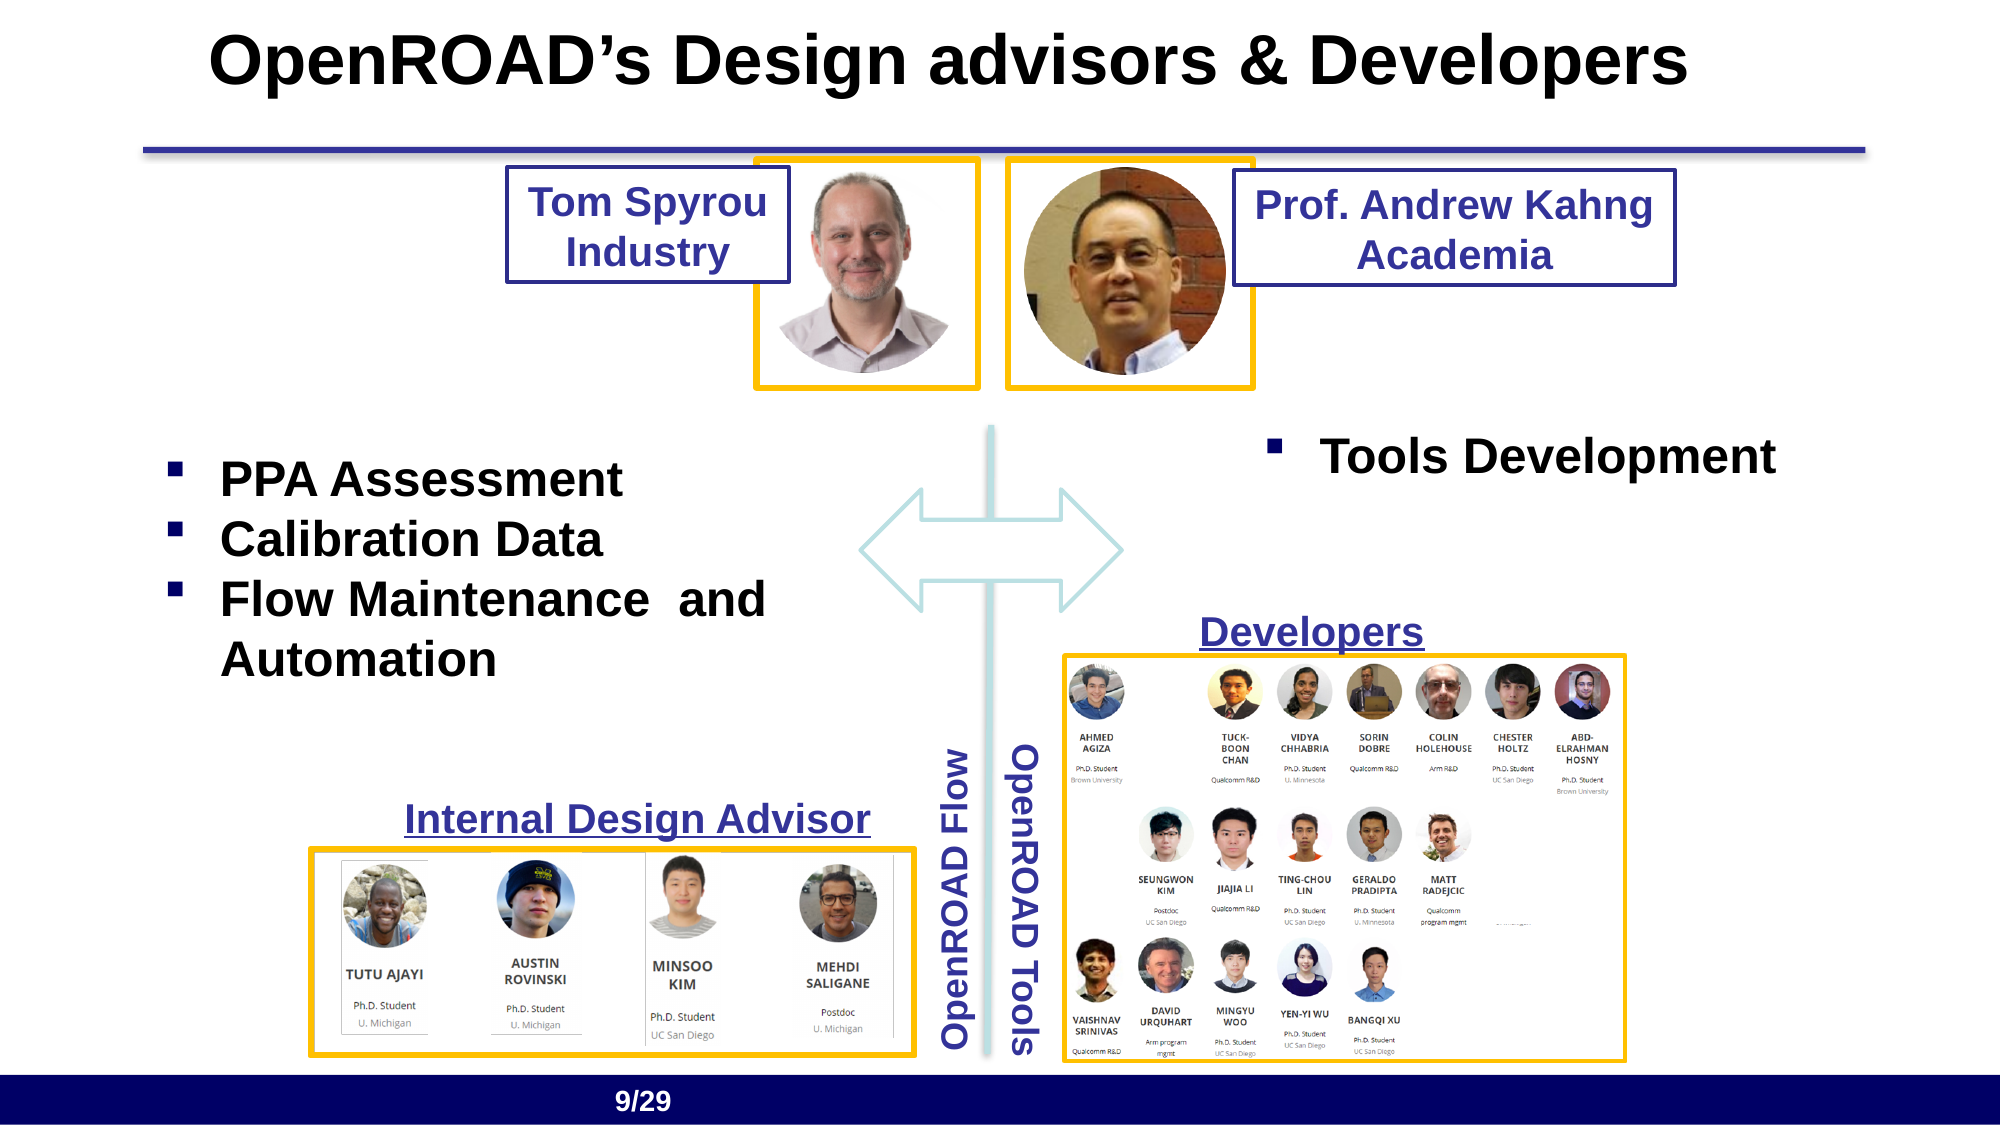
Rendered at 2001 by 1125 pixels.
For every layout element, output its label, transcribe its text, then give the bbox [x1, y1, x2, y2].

text_box Developers [1086, 596, 1248, 652]
picture [312, 850, 913, 1055]
text_box Prof. Andrew Kahng Academia [1254, 168, 1677, 287]
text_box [987, 424, 992, 1055]
text_box OpenROAD Flow [922, 675, 983, 1125]
title OpenROAD’s Design advisors & Developers [149, 12, 1750, 111]
text_box [858, 487, 982, 614]
text_box Tom Spyrou Industry [505, 165, 755, 284]
text_box Tools Development [1248, 415, 1916, 779]
picture [1010, 162, 1251, 385]
text_box PPA Assessment Calibration Data Flow Maintenance and Automation [148, 438, 976, 801]
picture [1062, 653, 1627, 1063]
picture [759, 162, 975, 385]
text_box Internal Design Advisor [374, 801, 901, 849]
text_box [996, 487, 1124, 614]
text_box OpenROAD Tools [997, 675, 1058, 1125]
